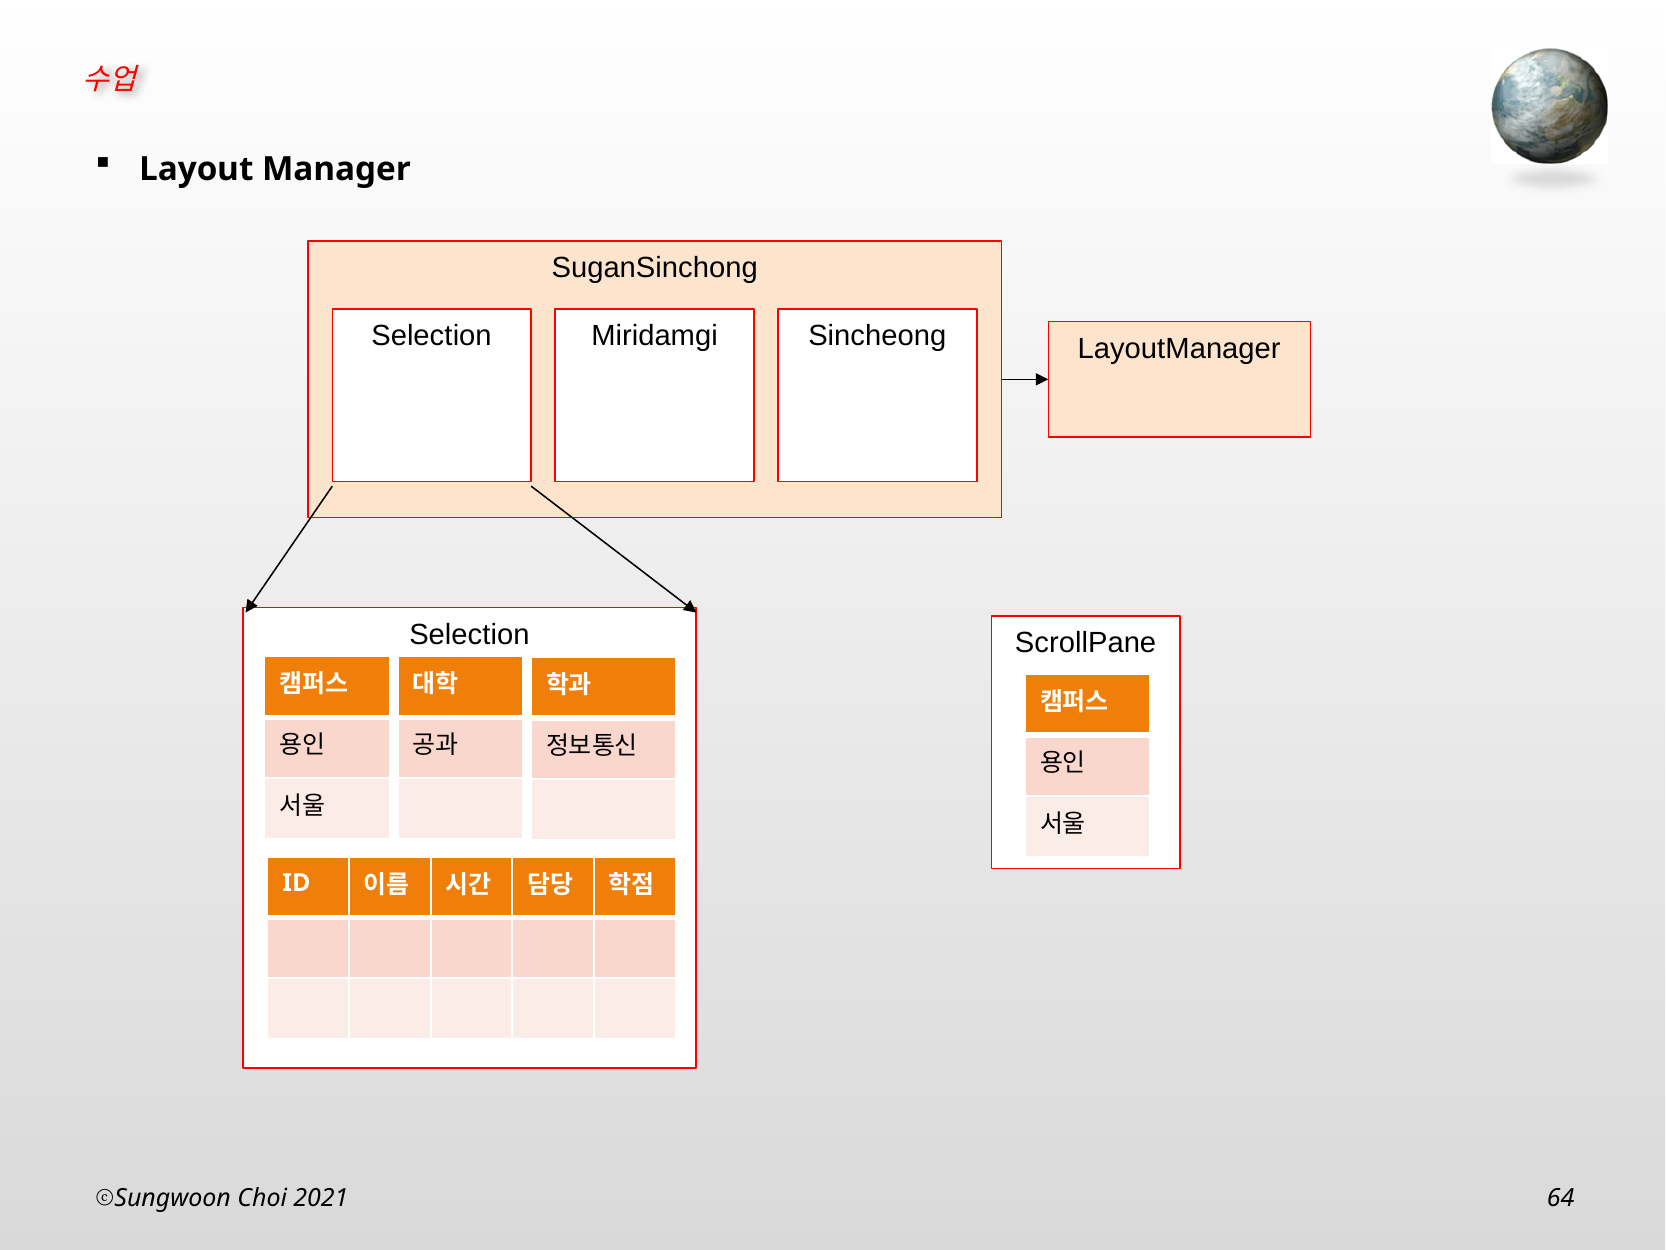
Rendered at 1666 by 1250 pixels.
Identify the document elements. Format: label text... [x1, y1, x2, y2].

table_header 캠퍼스 [1026, 675, 1149, 732]
table_cell [399, 779, 522, 838]
picture [1491, 48, 1608, 164]
table_cell [595, 920, 675, 977]
table_cell 공과 [399, 720, 522, 777]
table_cell 정보통신 [532, 721, 675, 778]
table_cell [350, 979, 430, 1038]
table_header ID [268, 858, 348, 915]
table_header 시간 [432, 858, 511, 915]
text_box SuganSinchong [308, 241, 1002, 518]
table_cell [595, 979, 675, 1038]
slide_number 64 [1491, 1172, 1592, 1211]
table_cell [268, 979, 348, 1038]
table_header 캠퍼스 [265, 657, 389, 715]
text_box LayoutManager [1048, 321, 1311, 437]
text_box Sincheong [778, 308, 977, 482]
table_cell [513, 979, 593, 1038]
table_cell 용인 [265, 720, 389, 777]
table_header 학과 [532, 658, 675, 715]
table_cell [268, 920, 348, 977]
list Layout Manager [78, 138, 819, 1169]
table_header 이름 [350, 858, 430, 915]
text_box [245, 485, 333, 613]
text_box Selection [332, 308, 532, 482]
table_cell [350, 920, 430, 977]
table_cell 서울 [1026, 797, 1149, 856]
table_cell 서울 [265, 779, 389, 838]
footer Sungwoon Choi 2021 [78, 1172, 372, 1223]
table_cell [532, 780, 675, 839]
table_cell [513, 920, 593, 977]
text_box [530, 485, 697, 613]
text_box ScrollPane [991, 615, 1181, 869]
table_header 학점 [595, 858, 675, 915]
table_header 대학 [399, 657, 522, 715]
table_cell 용인 [1026, 738, 1149, 795]
text_box Miridamgi [555, 308, 755, 482]
text_box Selection [243, 607, 697, 1069]
table_cell [432, 920, 511, 977]
table_cell [432, 979, 511, 1038]
table_header 담당 [513, 858, 593, 915]
